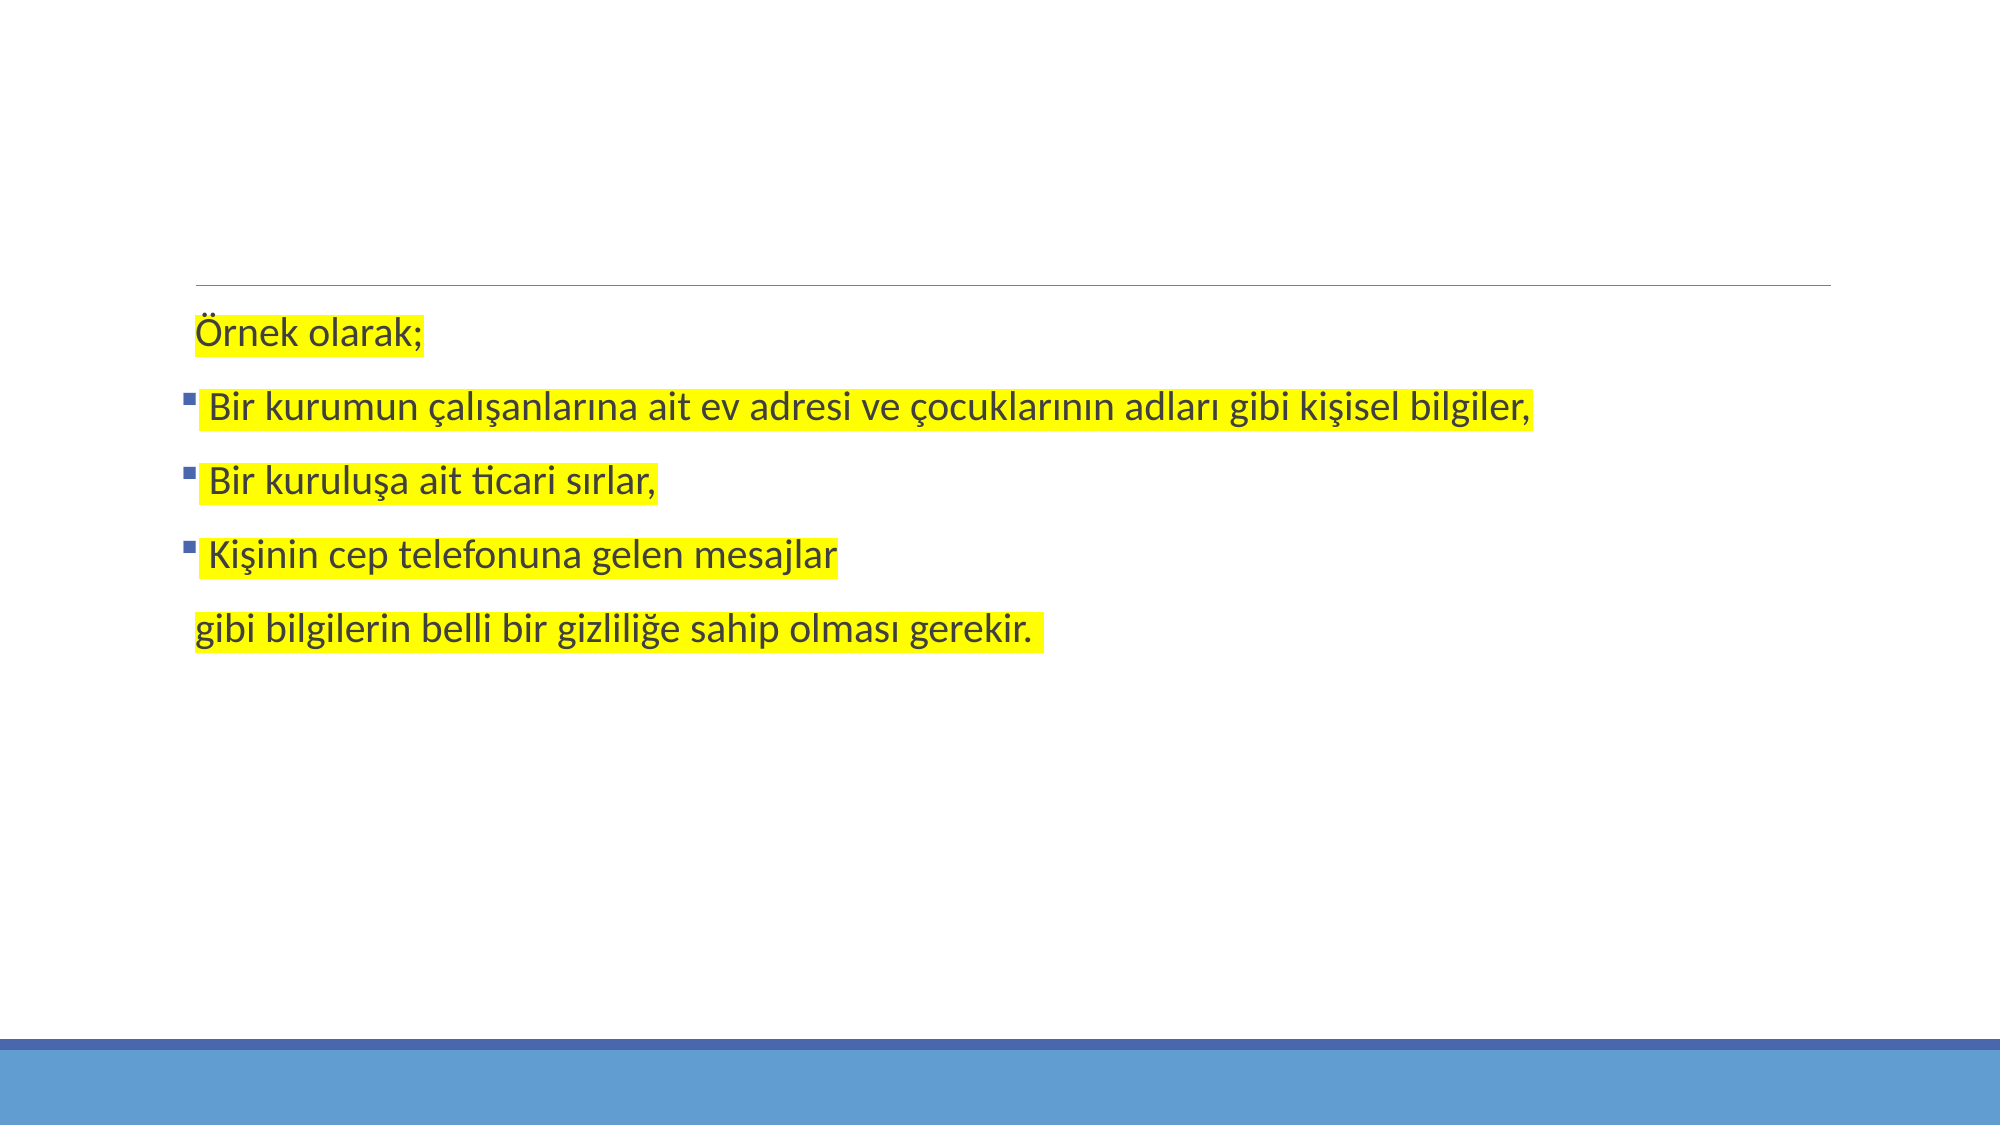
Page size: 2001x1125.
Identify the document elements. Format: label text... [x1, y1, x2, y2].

list Örnek olarak; Bir kurumun çalışanlarına ait ev adresi ve çocuklarının adları gibi kişisel bilgiler, Bir kuruluşa ait ticari sırlar, Kişinin cep telefonuna gelen mesajlar gibi bilgilerin belli bir gizliliğe sahip olması gerekir. [180, 302, 1830, 963]
